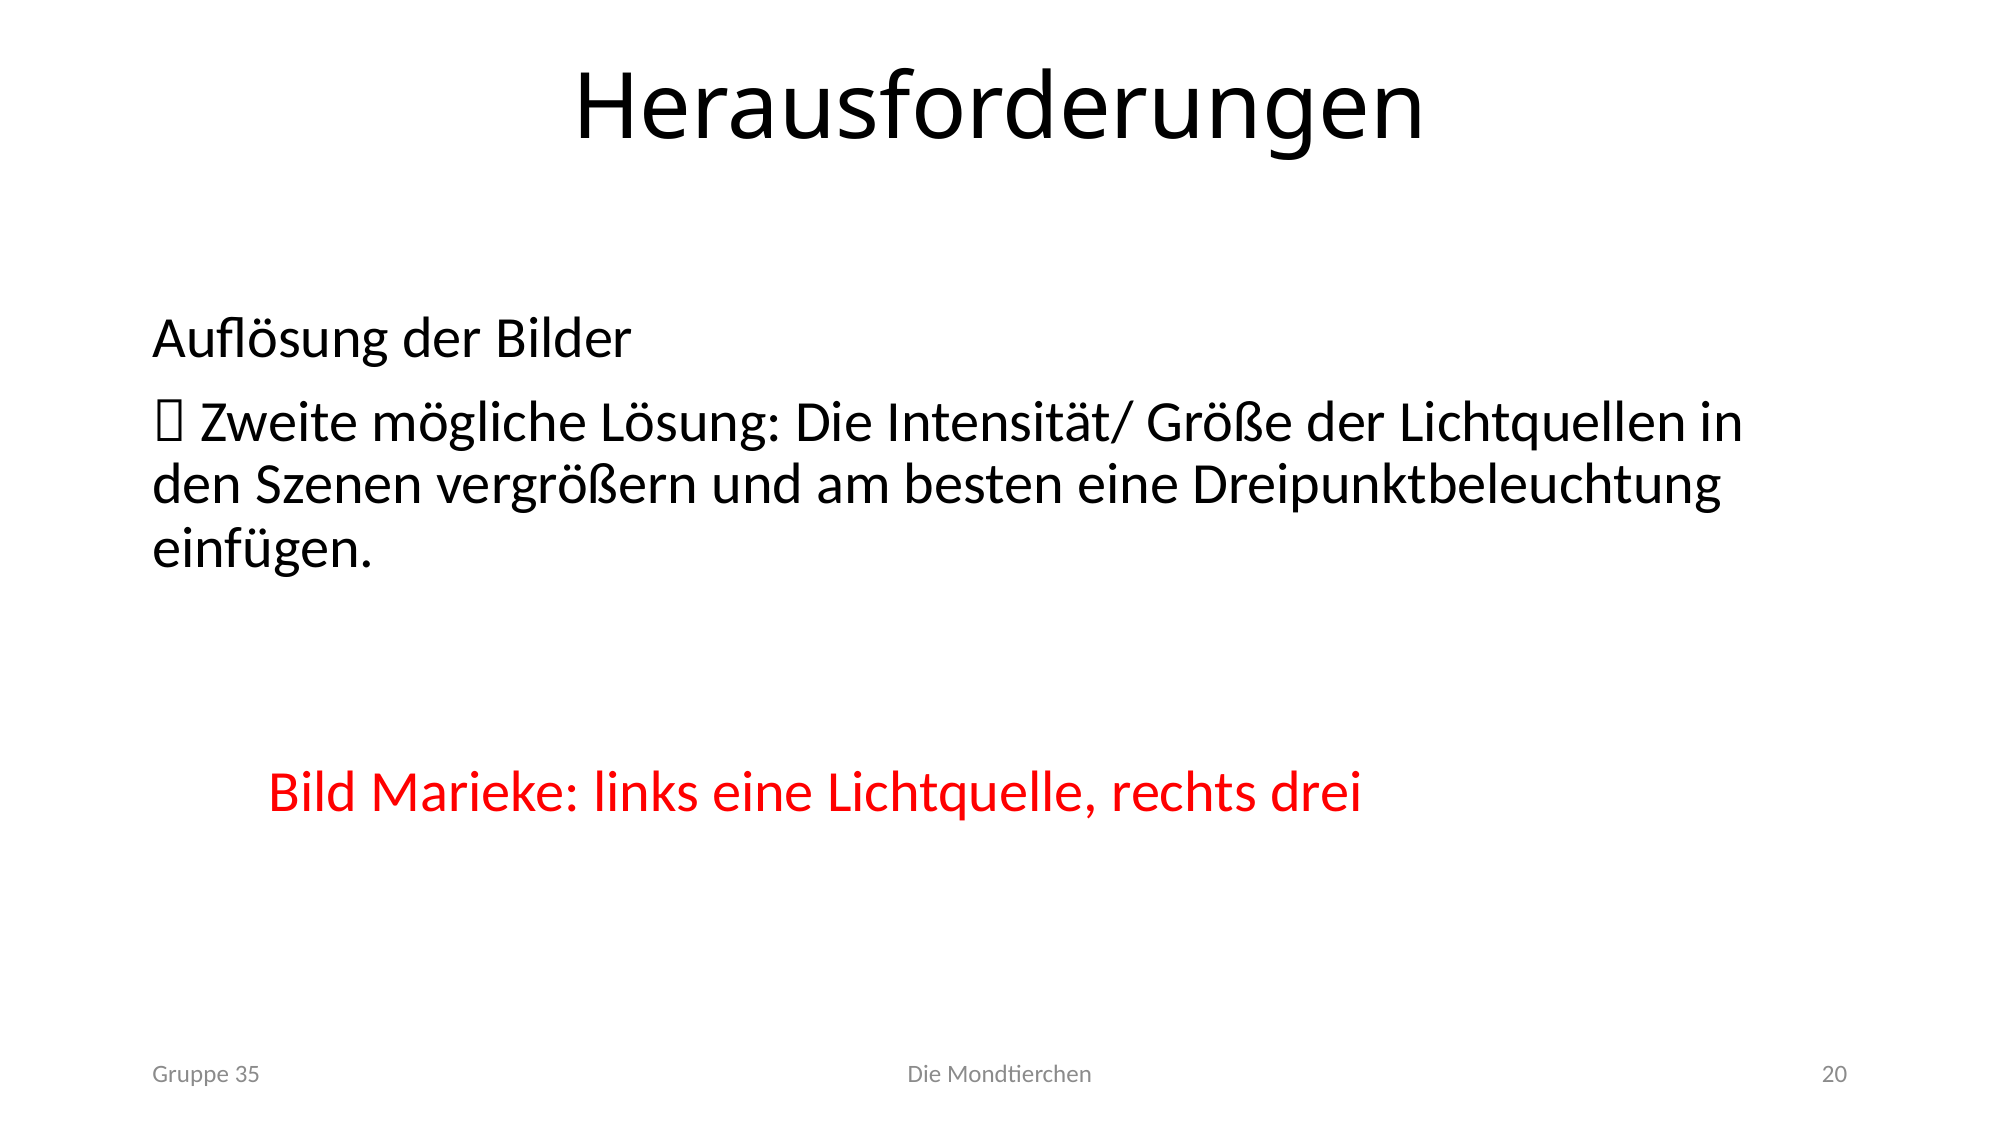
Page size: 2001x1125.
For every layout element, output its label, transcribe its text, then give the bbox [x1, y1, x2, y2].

footer Die Mondtierchen [662, 1042, 1338, 1103]
slide_number Gruppe 35 [137, 1042, 588, 1103]
list Auflösung der Bilder  Zweite mögliche Lösung: Die Intensität/ Größe der Lichtquellen in den Szenen vergrößern und am besten eine Dreipunktbeleuchtung einfügen. [137, 299, 1863, 1014]
slide_number 20 [1412, 1042, 1863, 1103]
title Herausforderungen [137, 0, 1863, 218]
text_box Bild Marieke: links eine Lichtquelle, rechts drei [253, 753, 1979, 1036]
